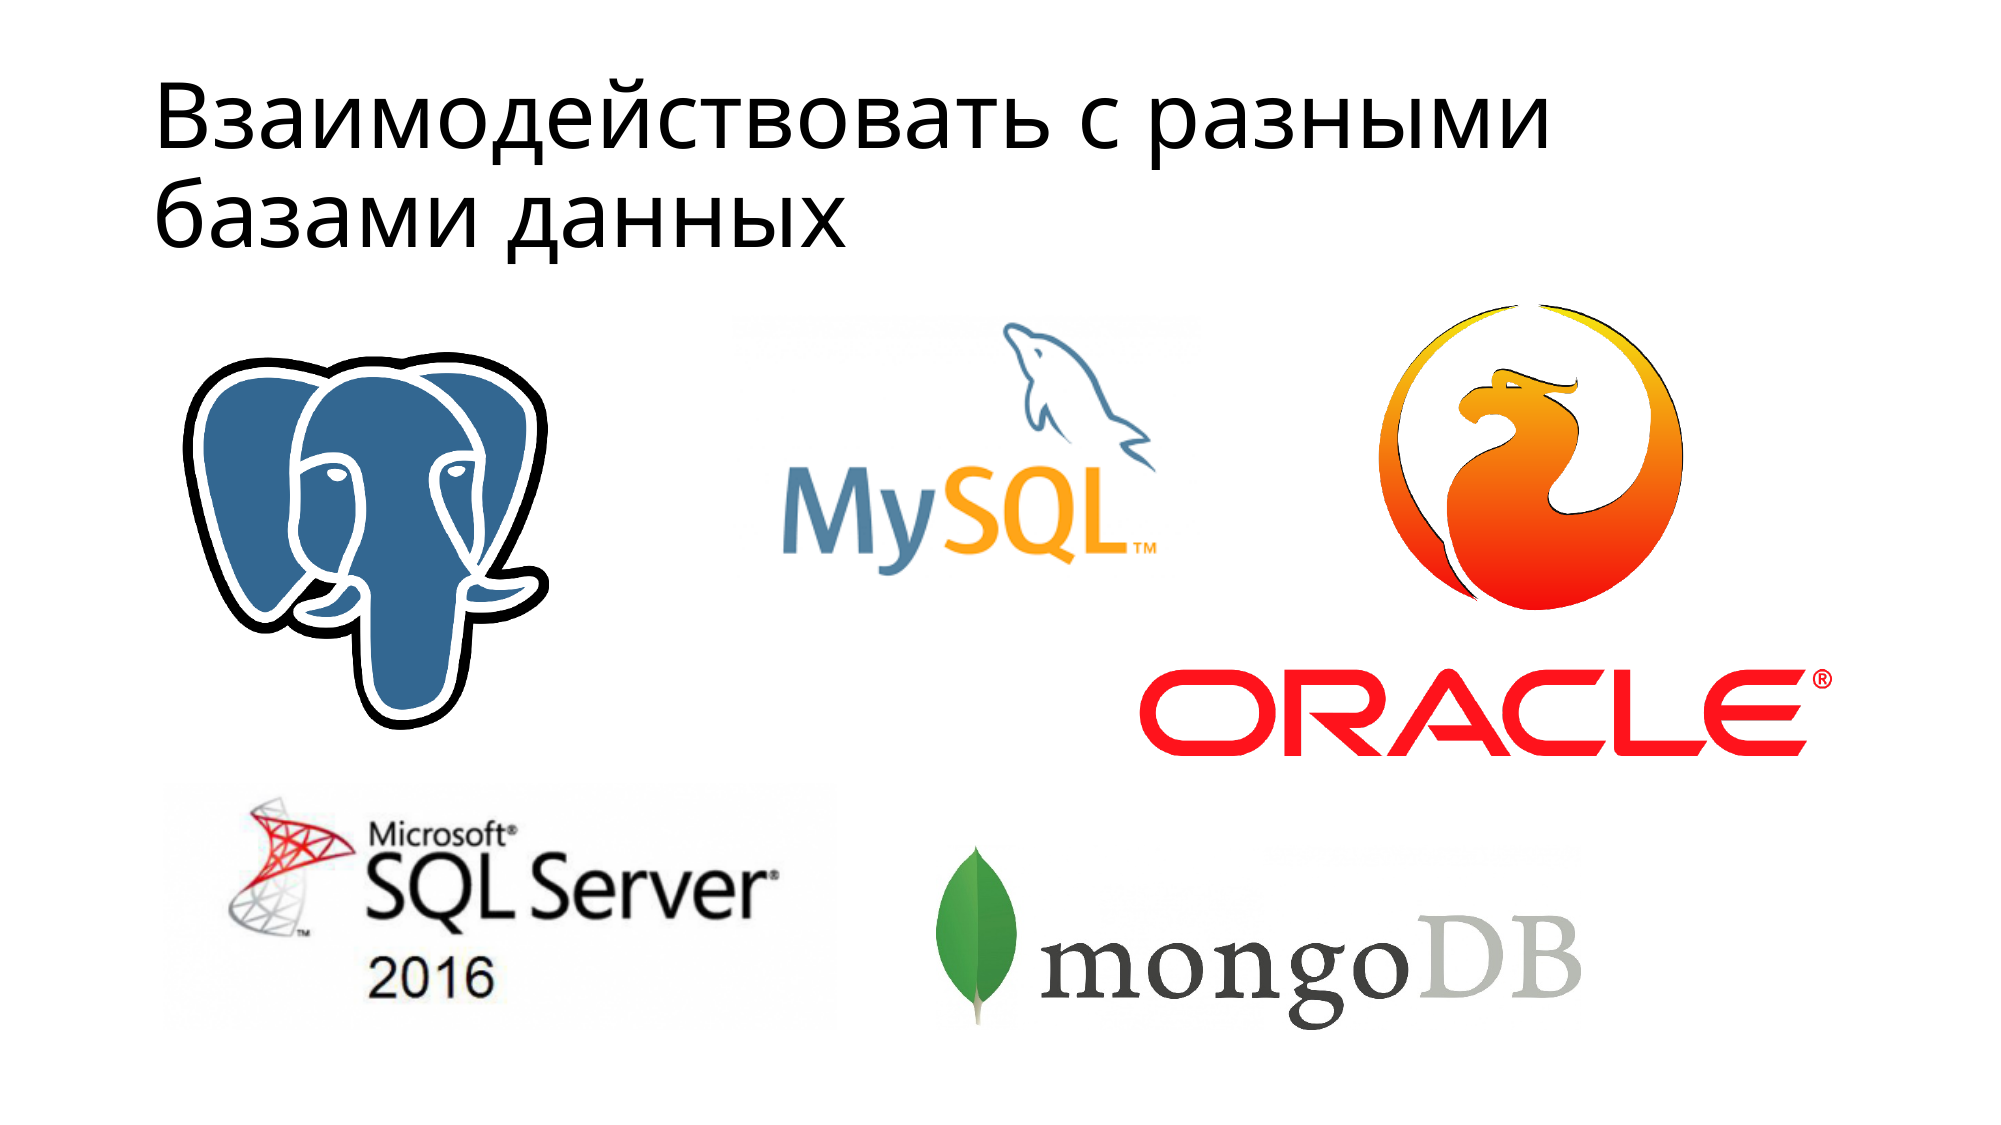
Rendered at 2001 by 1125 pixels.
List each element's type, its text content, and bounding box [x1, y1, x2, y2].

picture [936, 845, 1581, 1030]
picture [732, 315, 1201, 579]
picture [163, 782, 837, 1030]
title Взаимодействовать с разными базами данных [137, 59, 1863, 278]
picture [1100, 300, 1869, 811]
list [182, 352, 549, 731]
